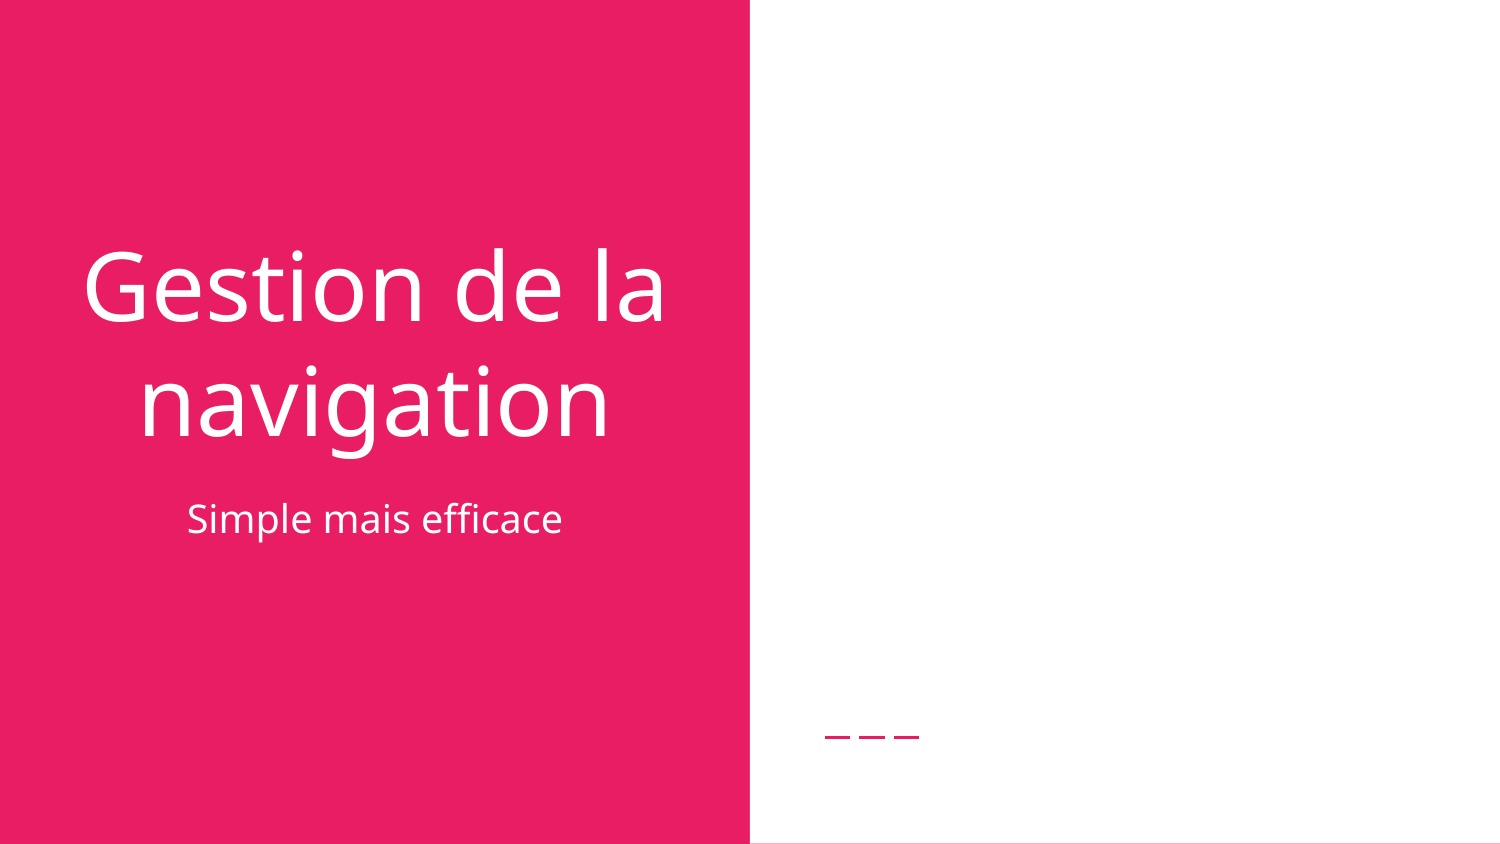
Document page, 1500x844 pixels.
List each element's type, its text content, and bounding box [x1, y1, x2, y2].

subtitle Simple mais efficace [43, 479, 708, 700]
title Gestion de la navigation [43, 176, 708, 471]
